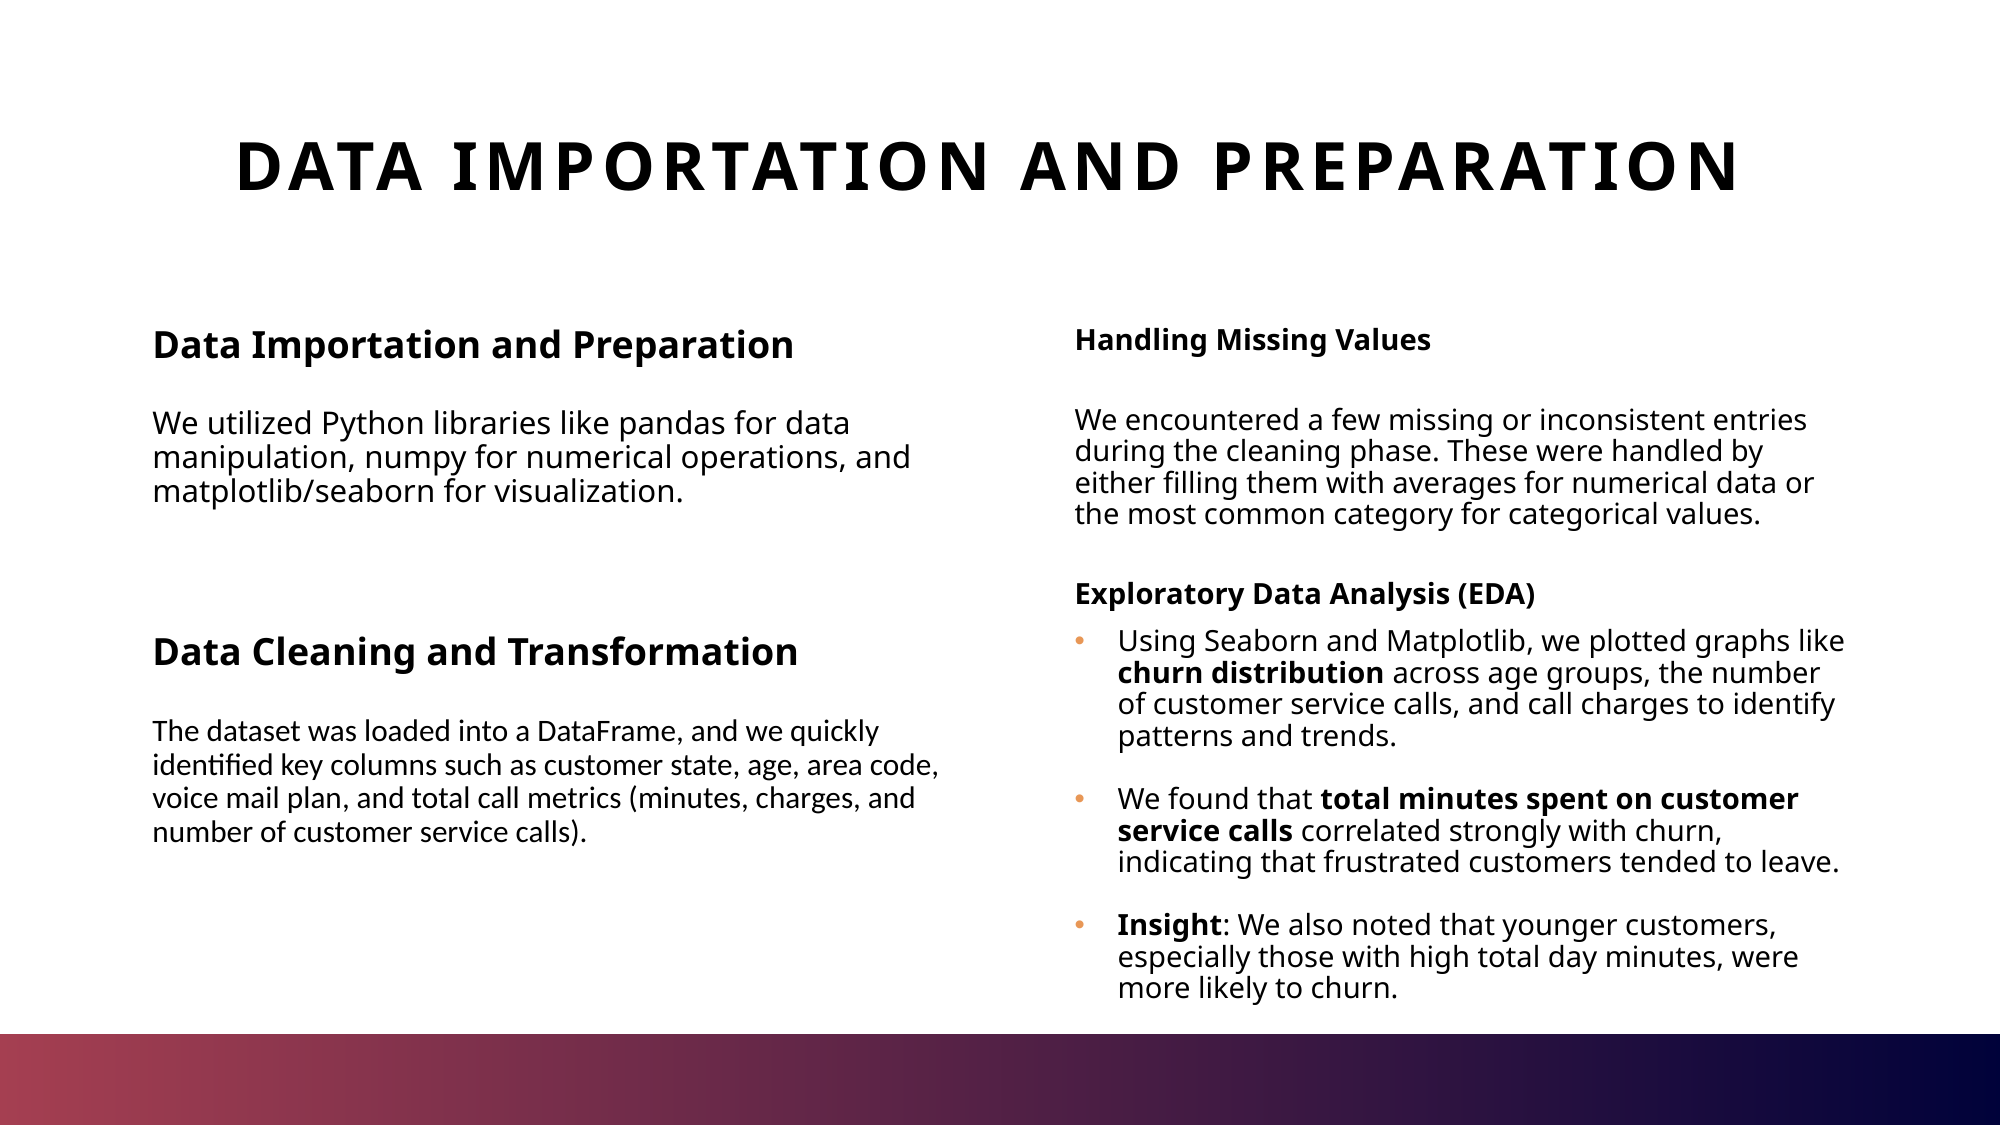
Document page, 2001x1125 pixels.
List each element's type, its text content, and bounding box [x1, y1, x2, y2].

list Data Importation and Preparation We utilized Python libraries like pandas for data manipulation, numpy for numerical operations, and matplotlib/seaborn for visualization. Data Cleaning and Transformation The dataset was loaded into a DataFrame, and we quickly identified key columns such as customer state, age, area code, voice mail plan, and total call metrics (minutes, charges, and number of customer service calls). [137, 318, 971, 1033]
title Data Importation and Preparation [137, 60, 1863, 278]
list Handling Missing Values We encountered a few missing or inconsistent entries during the cleaning phase. These were handled by either filling them with averages for numerical data or the most common category for categorical values. Exploratory Data Analysis (EDA) Using Seaborn and Matplotlib, we plotted graphs like churn distribution across age groups, the number of customer service calls, and call charges to identify patterns and trends. We found that total minutes spent on customer service calls correlated strongly with churn, indicating that frustrated customers tended to leave. Insight: We also noted that younger customers, especially those with high total day minutes, were more likely to churn. [1059, 318, 1863, 1033]
text_box [0, 1033, 2000, 1125]
